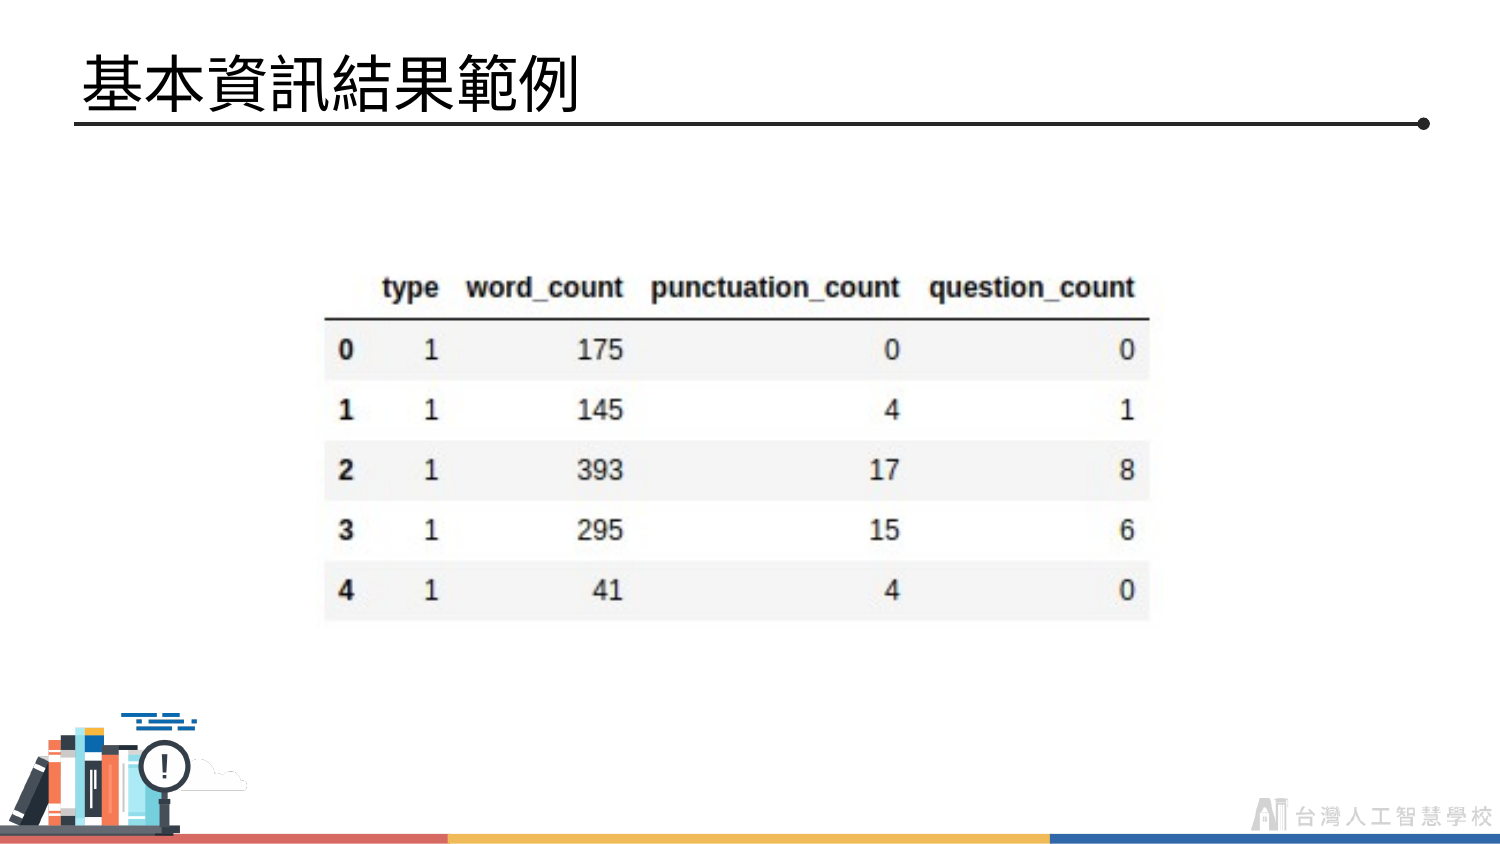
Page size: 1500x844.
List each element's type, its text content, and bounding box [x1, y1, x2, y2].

picture [0, 713, 247, 836]
picture [316, 240, 1165, 647]
title 基本資訊結果範例 [77, 35, 1038, 129]
